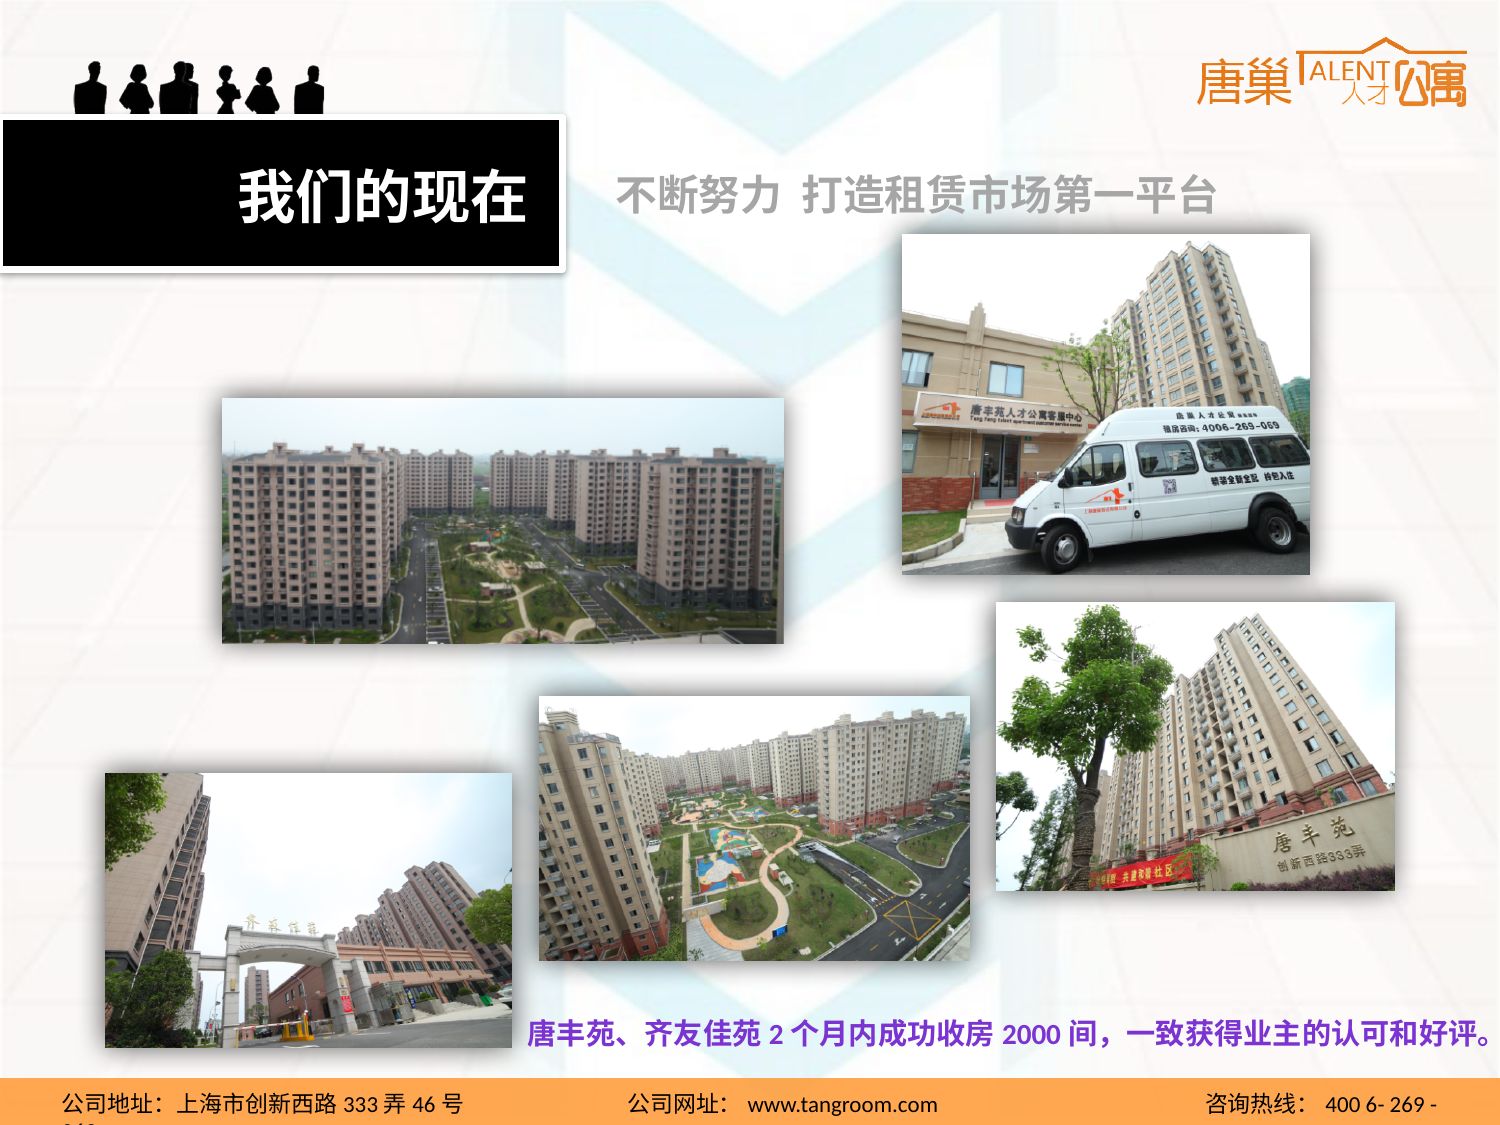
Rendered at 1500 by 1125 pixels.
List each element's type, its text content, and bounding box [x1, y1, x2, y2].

picture [538, 696, 970, 962]
picture [105, 773, 512, 1048]
text_box [0, 114, 566, 273]
text_box 唐丰苑、齐友佳苑2个月内成功收房2000间，一致获得业主的认可和好评。 [512, 1007, 1500, 1058]
text_box 公司地址：上海市创新西路333弄46号 公司网址：www.tangroom.com 咨询热线：400 6- 269 - 069 [46, 1082, 1477, 1125]
text_box [0, 1076, 1500, 1125]
picture [70, 58, 329, 137]
picture [222, 398, 784, 644]
picture [902, 234, 1310, 575]
text_box 不断努力 打造租赁市场第一平台 [600, 161, 1235, 227]
picture [995, 602, 1395, 891]
picture [1195, 34, 1468, 112]
text_box 我们的现在 [222, 152, 563, 238]
